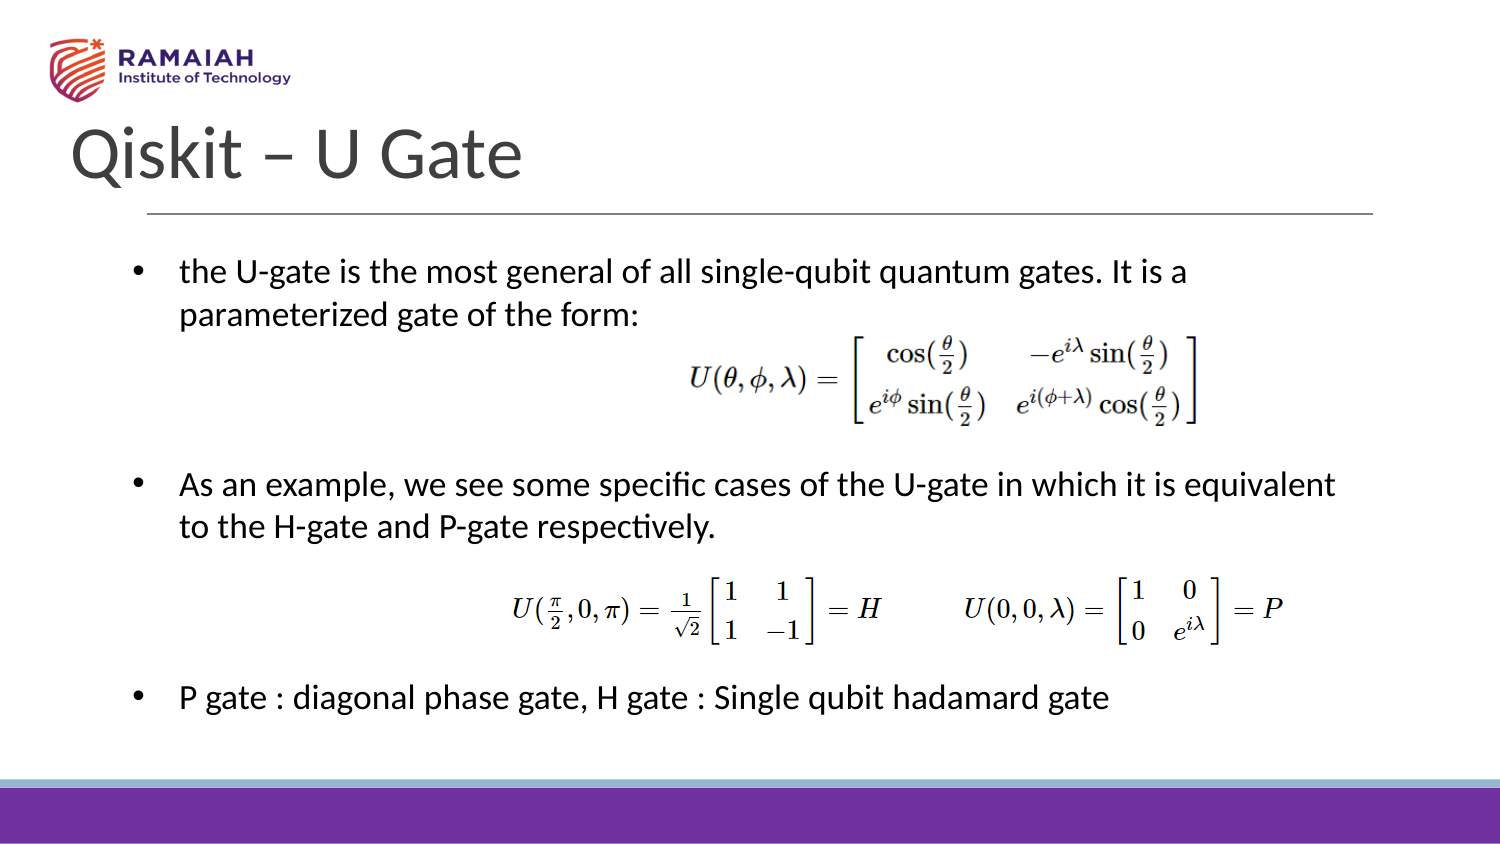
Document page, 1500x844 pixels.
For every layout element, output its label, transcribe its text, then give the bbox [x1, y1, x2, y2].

list [44, 210, 1431, 800]
picture [483, 545, 1328, 668]
picture [661, 295, 1227, 444]
title Qiskit – U Gate [59, 50, 1297, 199]
text_box the U-gate is the most general of all single-qubit quantum gates. It is a parameterized gate of the form: As an example, we see some specific cases of the U-gate in which it is equivalent to the H-gate and P-gate respectively. P gate : diagonal phase gate, H gate : Single qubit hadamard gate [117, 241, 1385, 809]
picture [21, 4, 322, 125]
